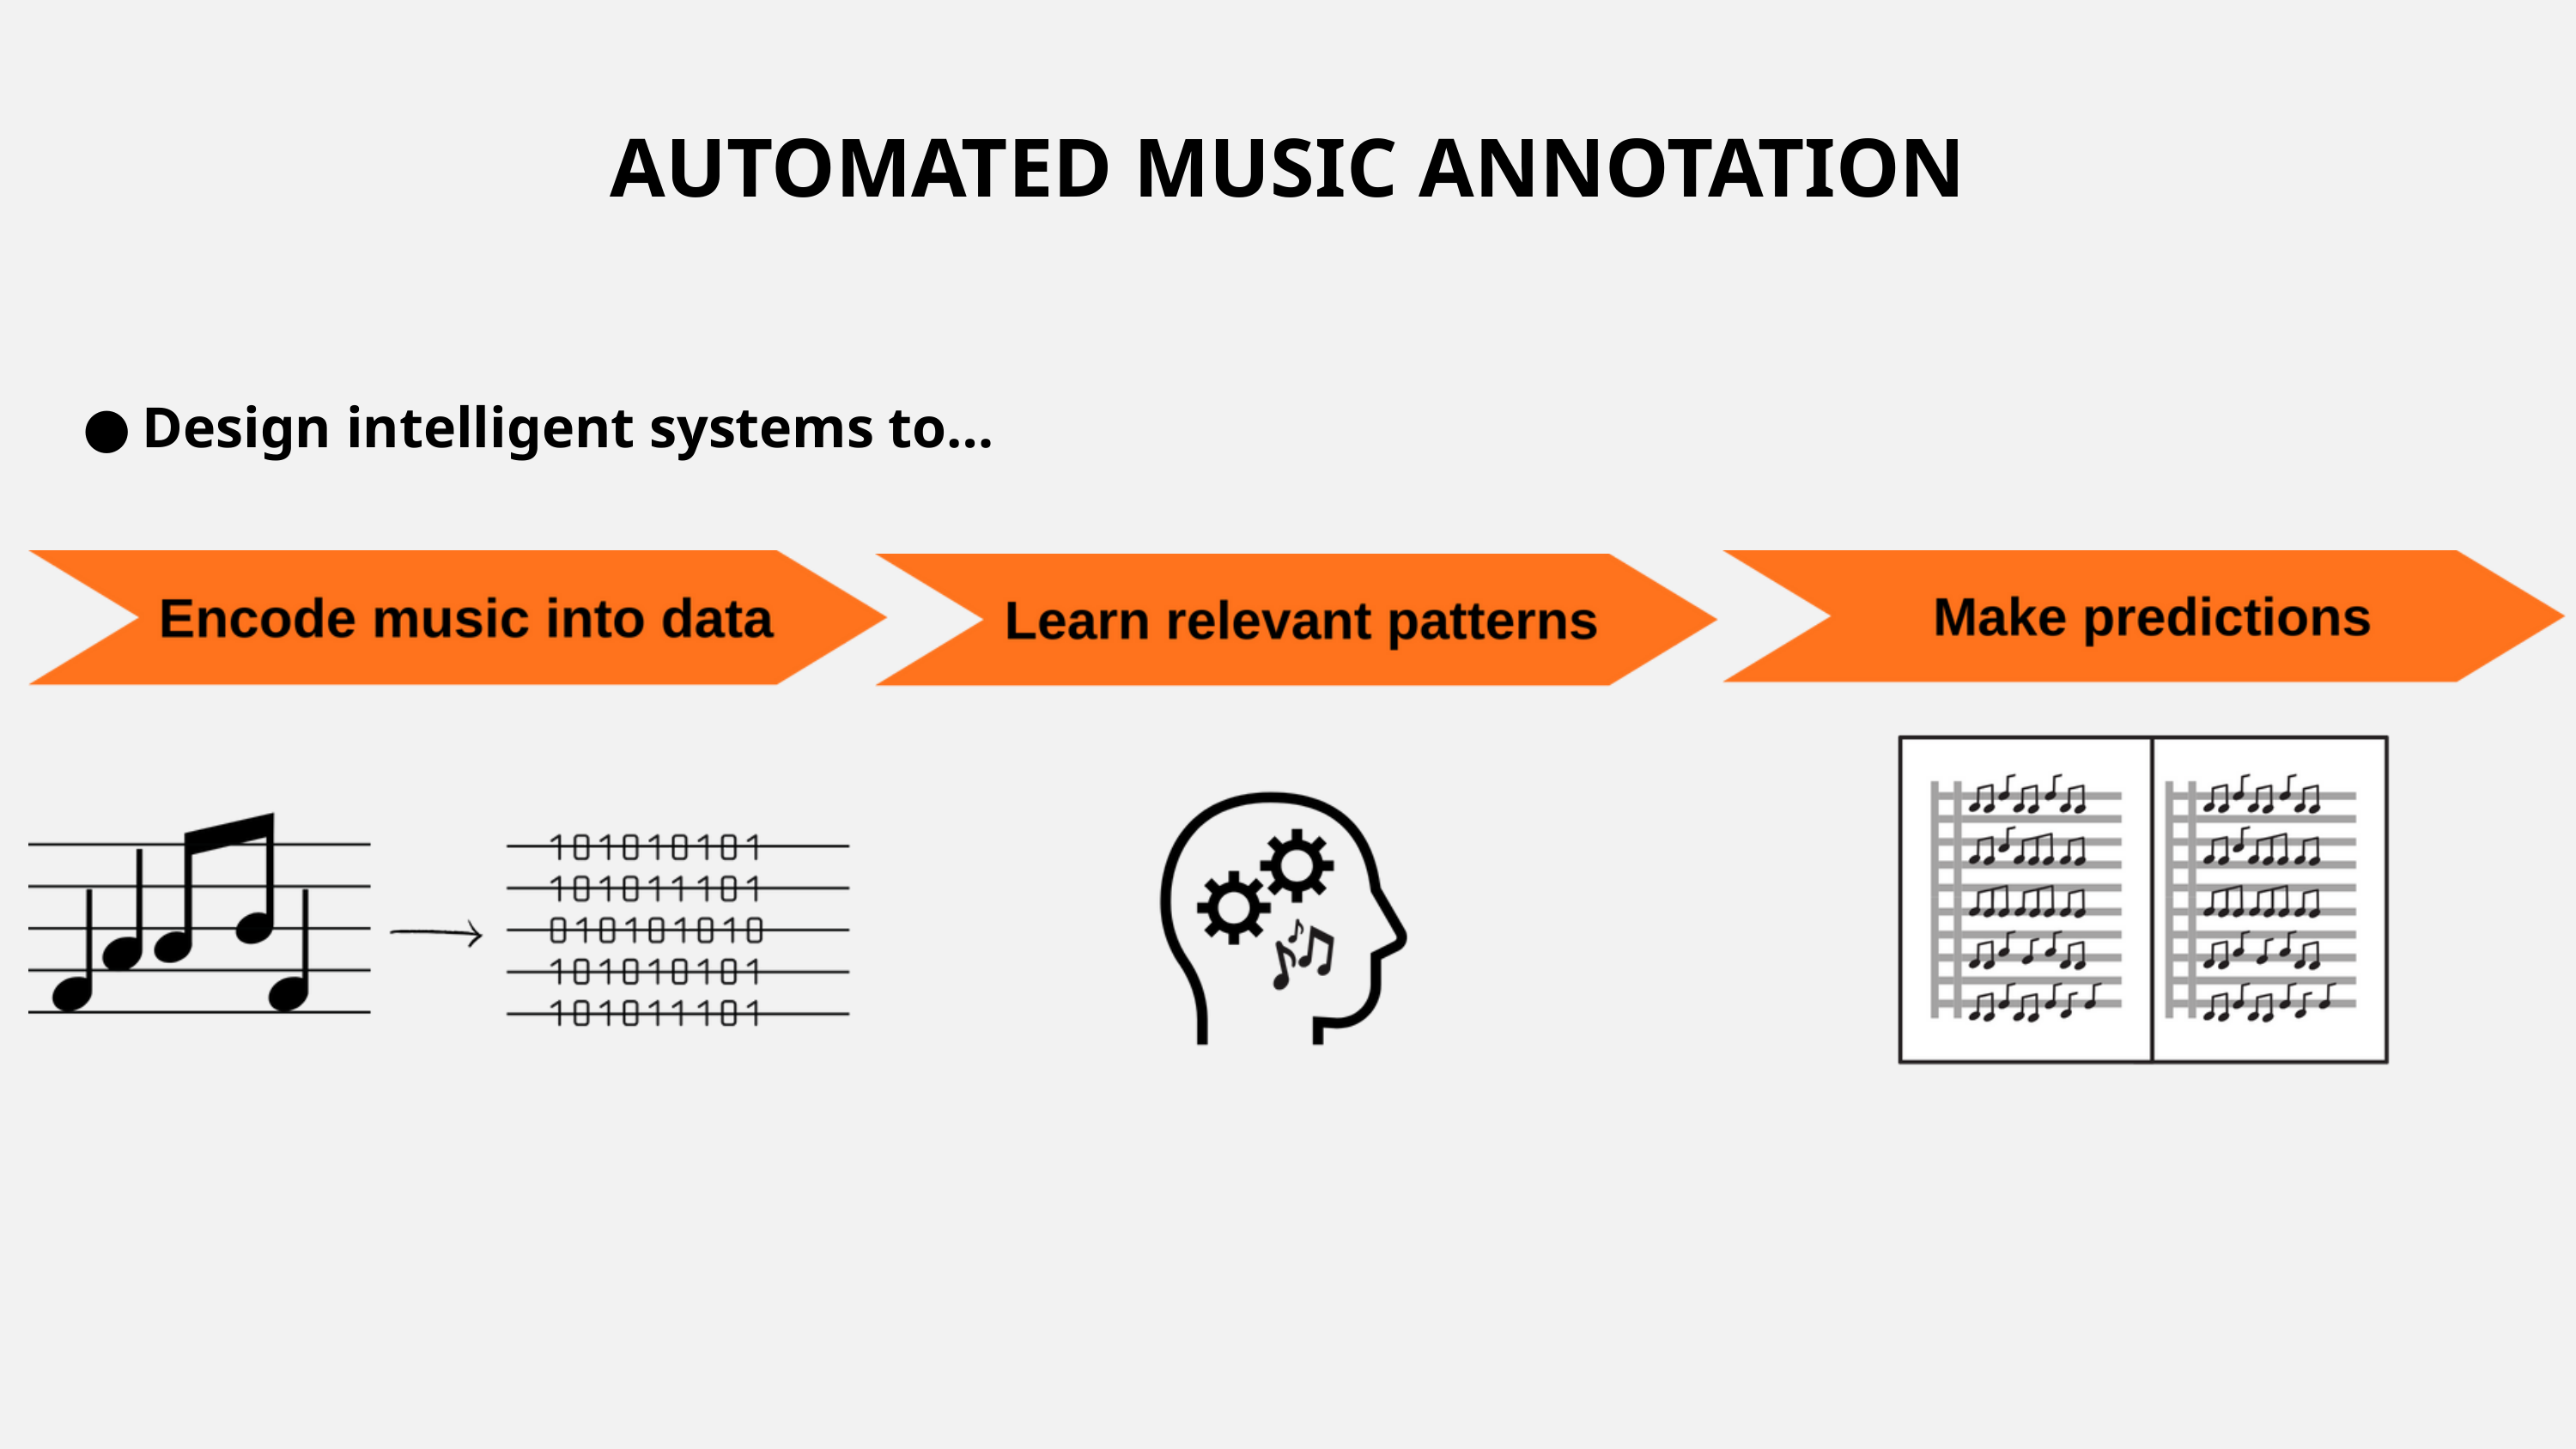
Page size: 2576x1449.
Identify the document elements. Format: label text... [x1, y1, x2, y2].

picture [1722, 550, 2567, 1067]
text_box AUTOMATED MUSIC ANNOTATION [0, 65, 2576, 226]
text_box Design intelligent systems to… [77, 365, 1024, 458]
picture [28, 550, 1719, 1047]
